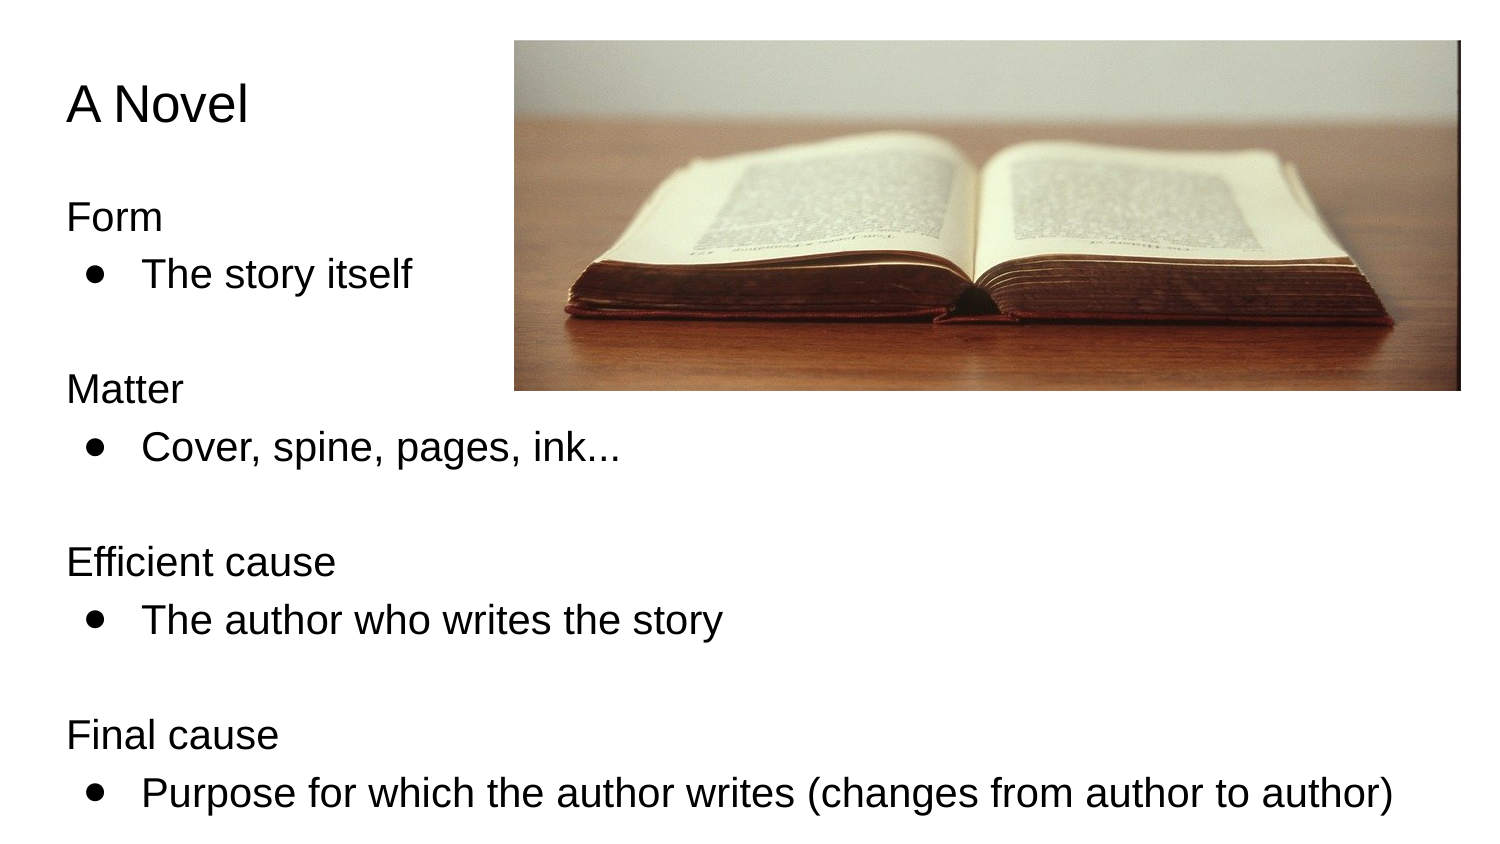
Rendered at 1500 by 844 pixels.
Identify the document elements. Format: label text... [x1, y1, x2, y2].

list Form The story itself Matter Cover, spine, pages, ink... Efficient cause The author who writes the story Final cause Purpose for which the author writes (changes from author to author) [51, 166, 1461, 835]
title A Novel [51, 54, 509, 149]
picture [514, 39, 1461, 391]
